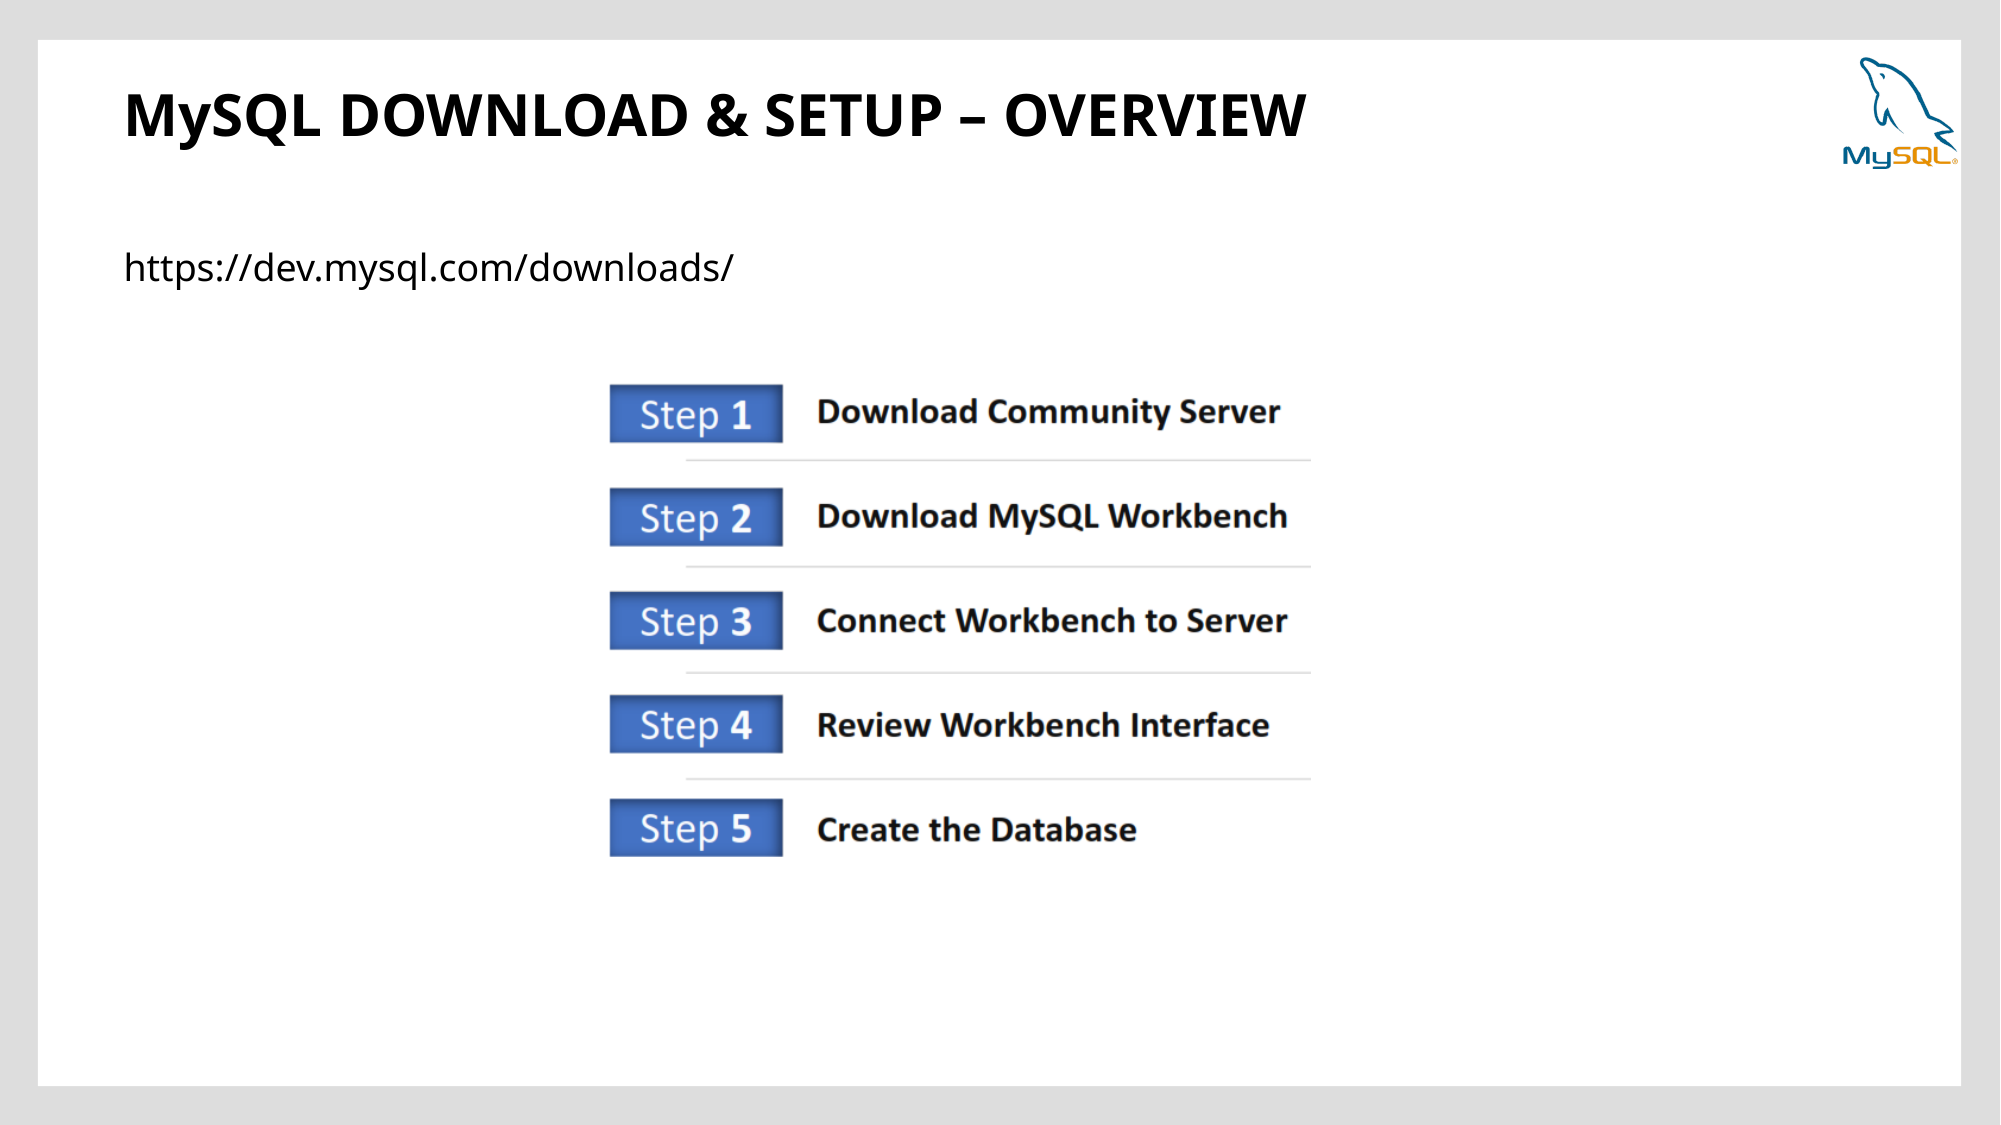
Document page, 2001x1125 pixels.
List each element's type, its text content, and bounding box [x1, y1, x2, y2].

picture [573, 345, 1311, 889]
picture [1843, 55, 1958, 169]
text_box https://dev.mysql.com/downloads/ [108, 236, 1109, 297]
text_box MySQL DOWNLOAD & SETUP – OVERVIEW [108, 70, 1542, 156]
